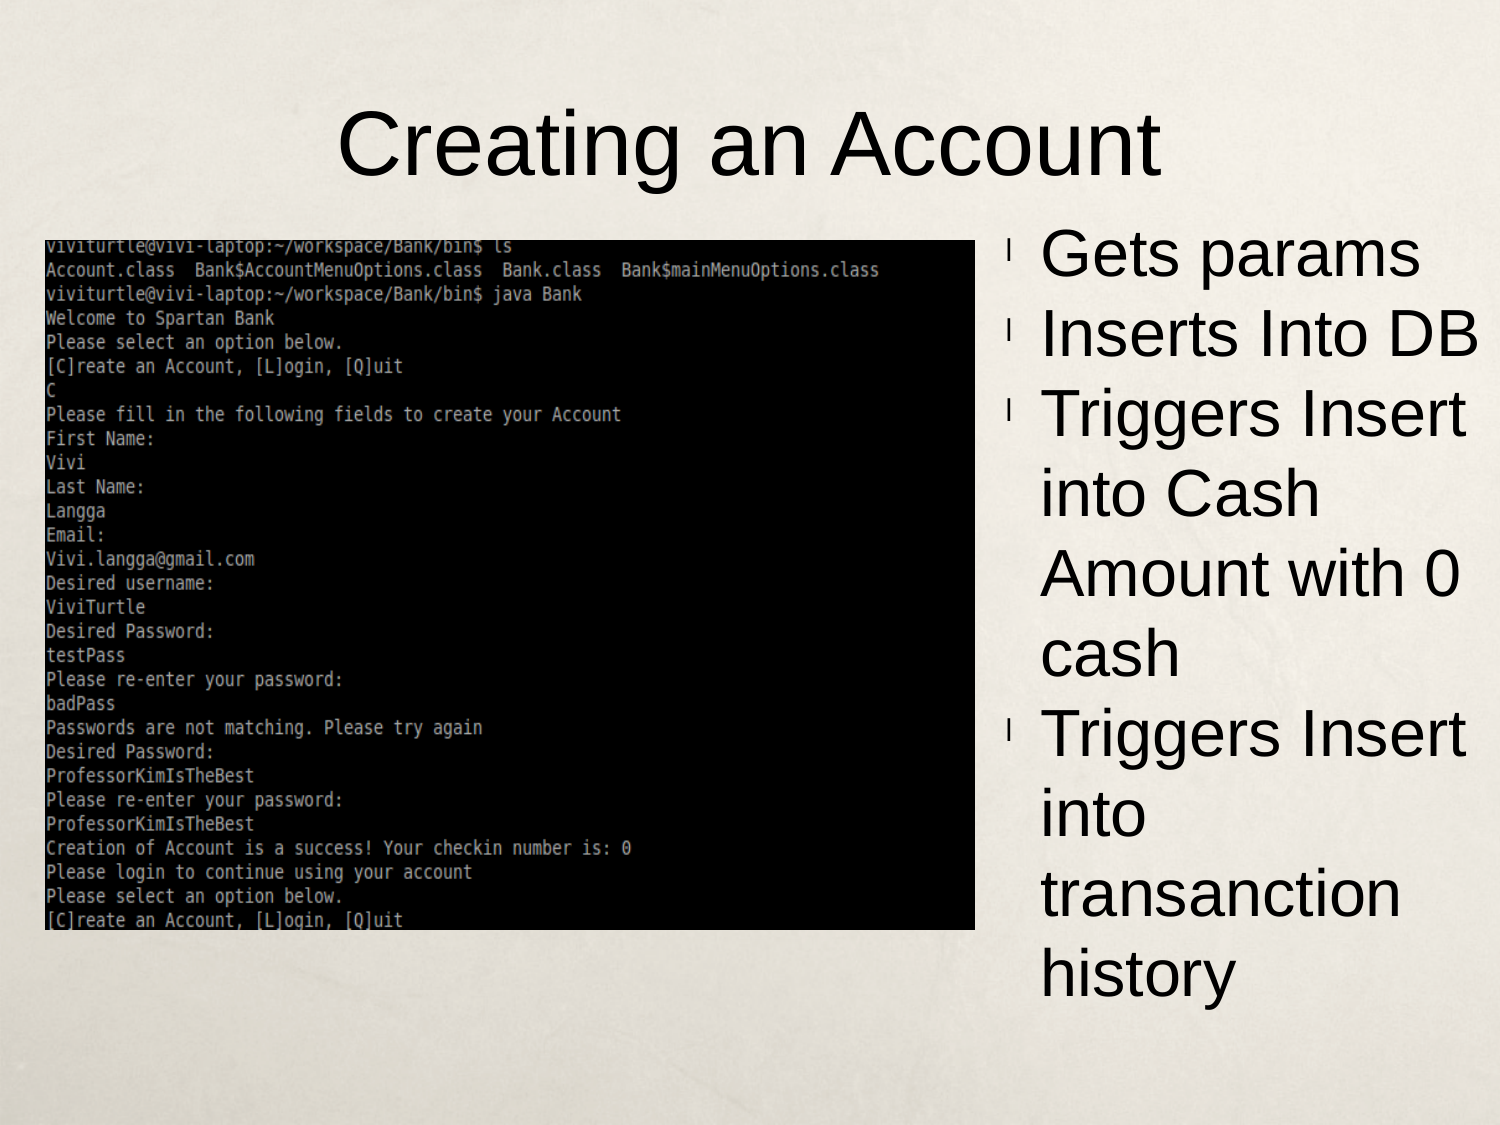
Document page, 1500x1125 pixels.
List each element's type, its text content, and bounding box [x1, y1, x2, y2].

picture [0, 0, 1500, 1125]
text_box Gets params Inserts Into DB Triggers Insert into Cash Amount with 0 cash Triggers Insert into transanction history [1004, 209, 1500, 990]
text_box Creating an Account [75, 44, 1425, 233]
